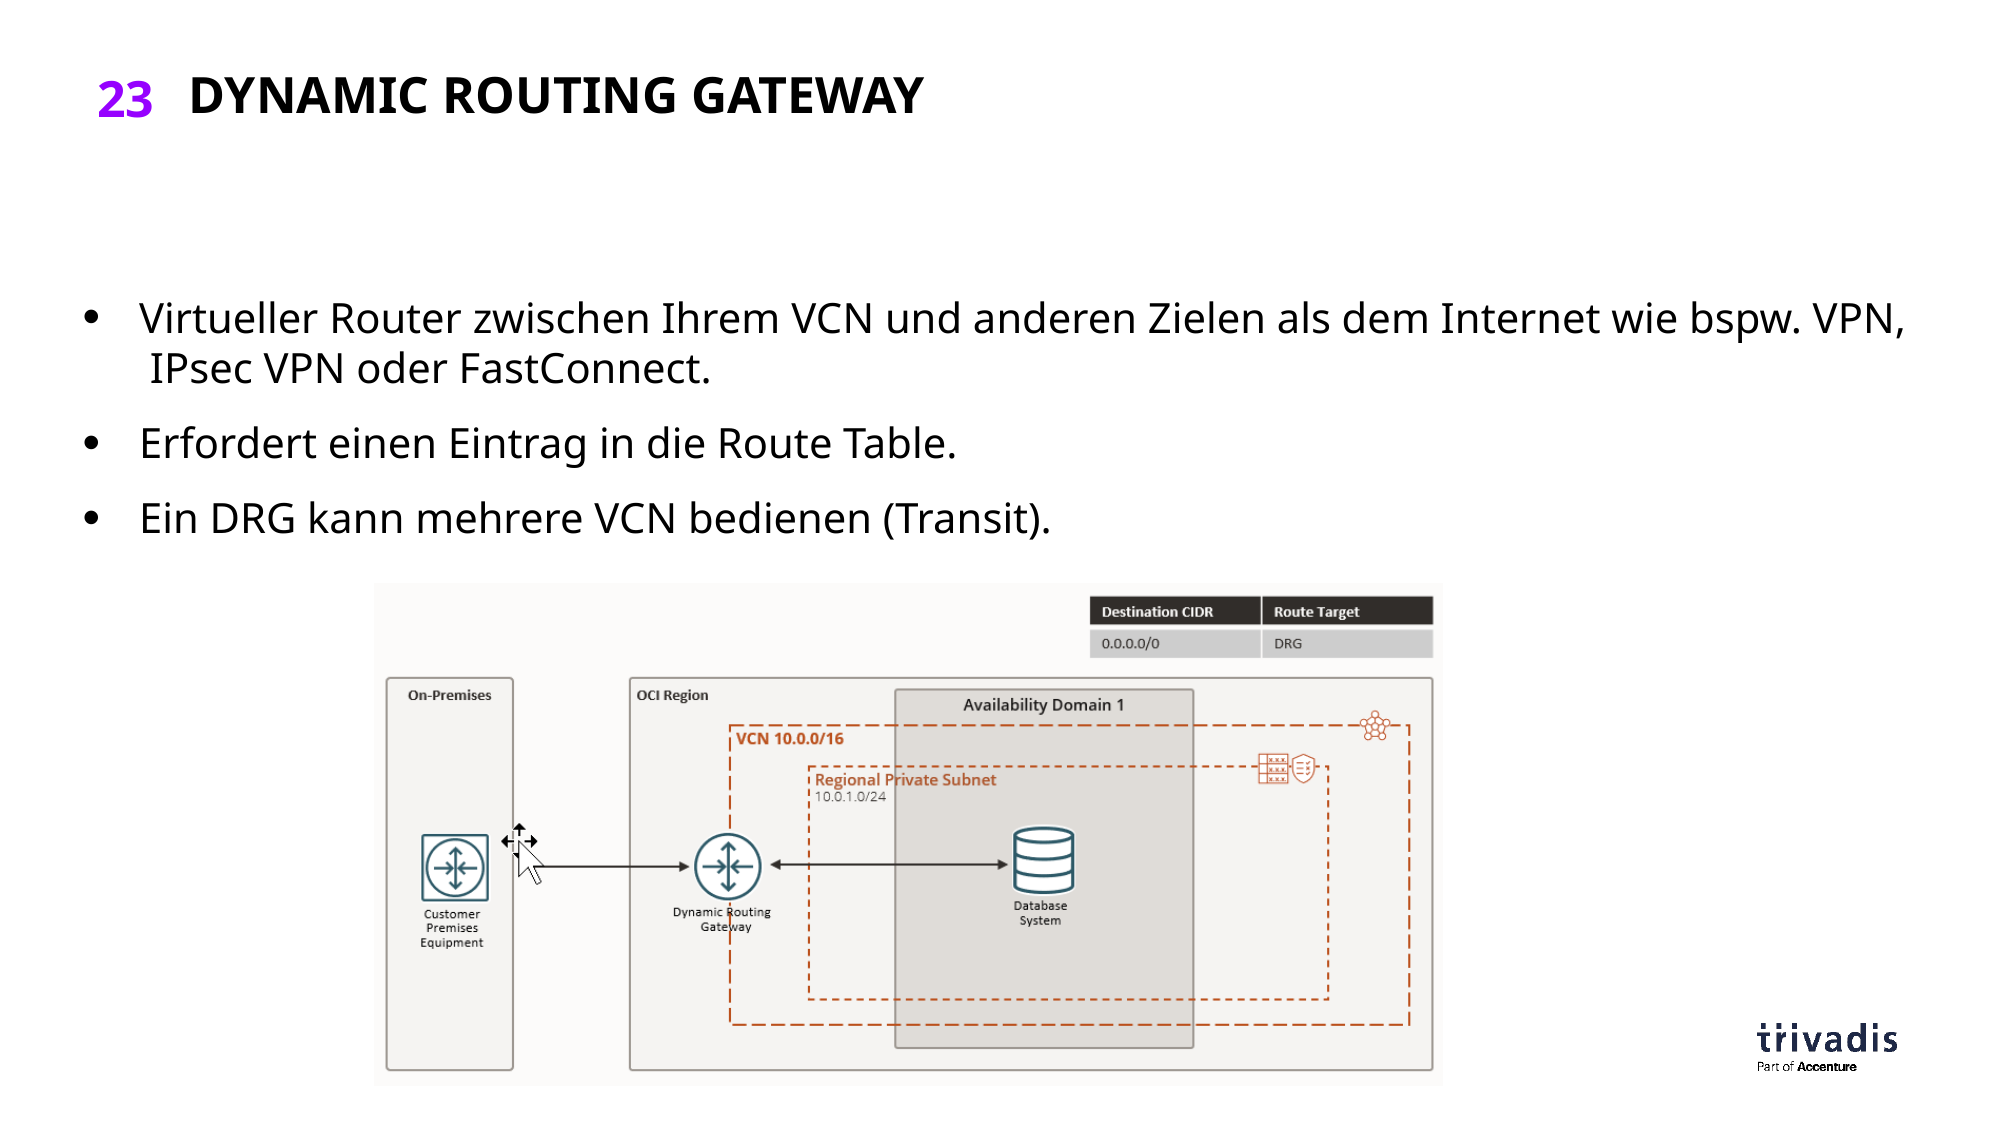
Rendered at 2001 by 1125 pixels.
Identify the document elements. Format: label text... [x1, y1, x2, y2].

picture [1757, 1062, 1897, 1071]
picture [374, 583, 1443, 1086]
list Virtueller Router zwischen Ihrem VCN und anderen Zielen als dem Internet wie bspw. VPN, IPsec VPN oder FastConnect. Erfordert einen Eintrag in die Route Table. Ein DRG kann mehrere VCN bedienen (Transit). [65, 284, 1933, 1062]
title Dynamic Routing GatewaY [170, 63, 1933, 136]
